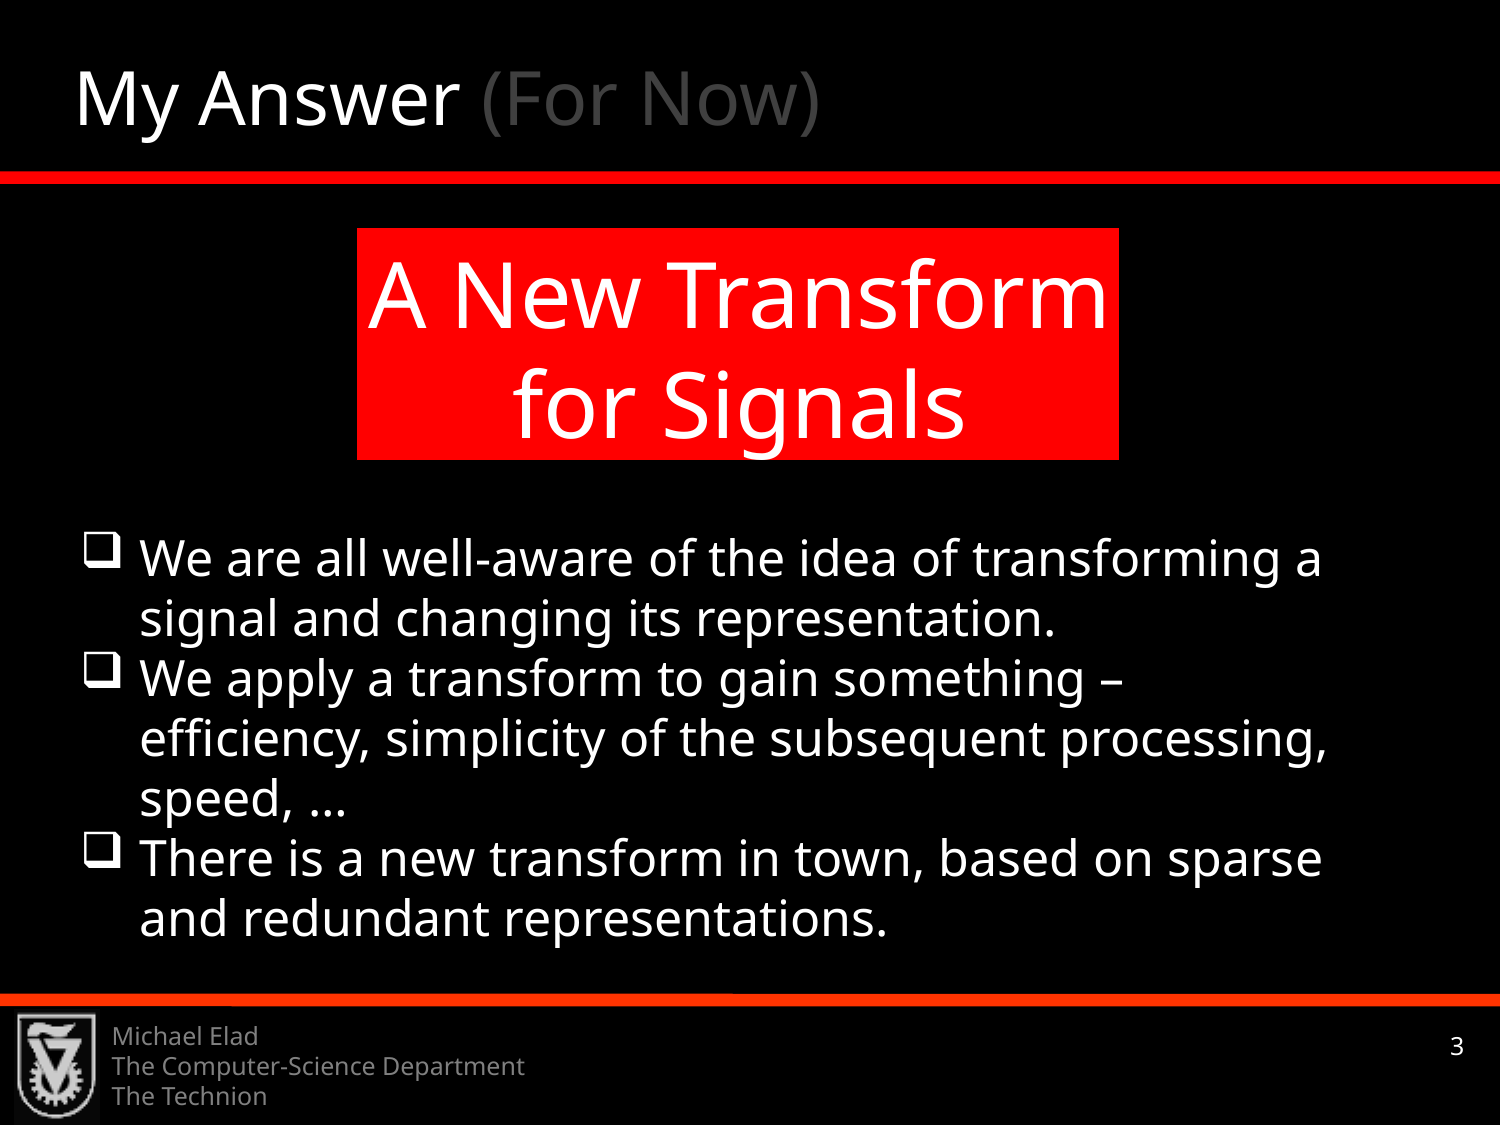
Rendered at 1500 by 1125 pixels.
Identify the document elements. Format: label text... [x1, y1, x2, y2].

text_box A New Transform for Signals [346, 229, 1135, 465]
slide_number 3 [1166, 1023, 1480, 1099]
picture [14, 1009, 96, 1125]
text_box My Answer (For Now) [0, 24, 1481, 165]
text_box We are all well-aware of the idea of transforming a signal and changing its representation. We apply a transform to gain something – efficiency, simplicity of the subsequent processing, speed, … There is a new transform in town, based on sparse and redundant representations. [66, 519, 1375, 1015]
footer Michael Elad The Computer-Science Department The Technion [96, 1015, 771, 1125]
